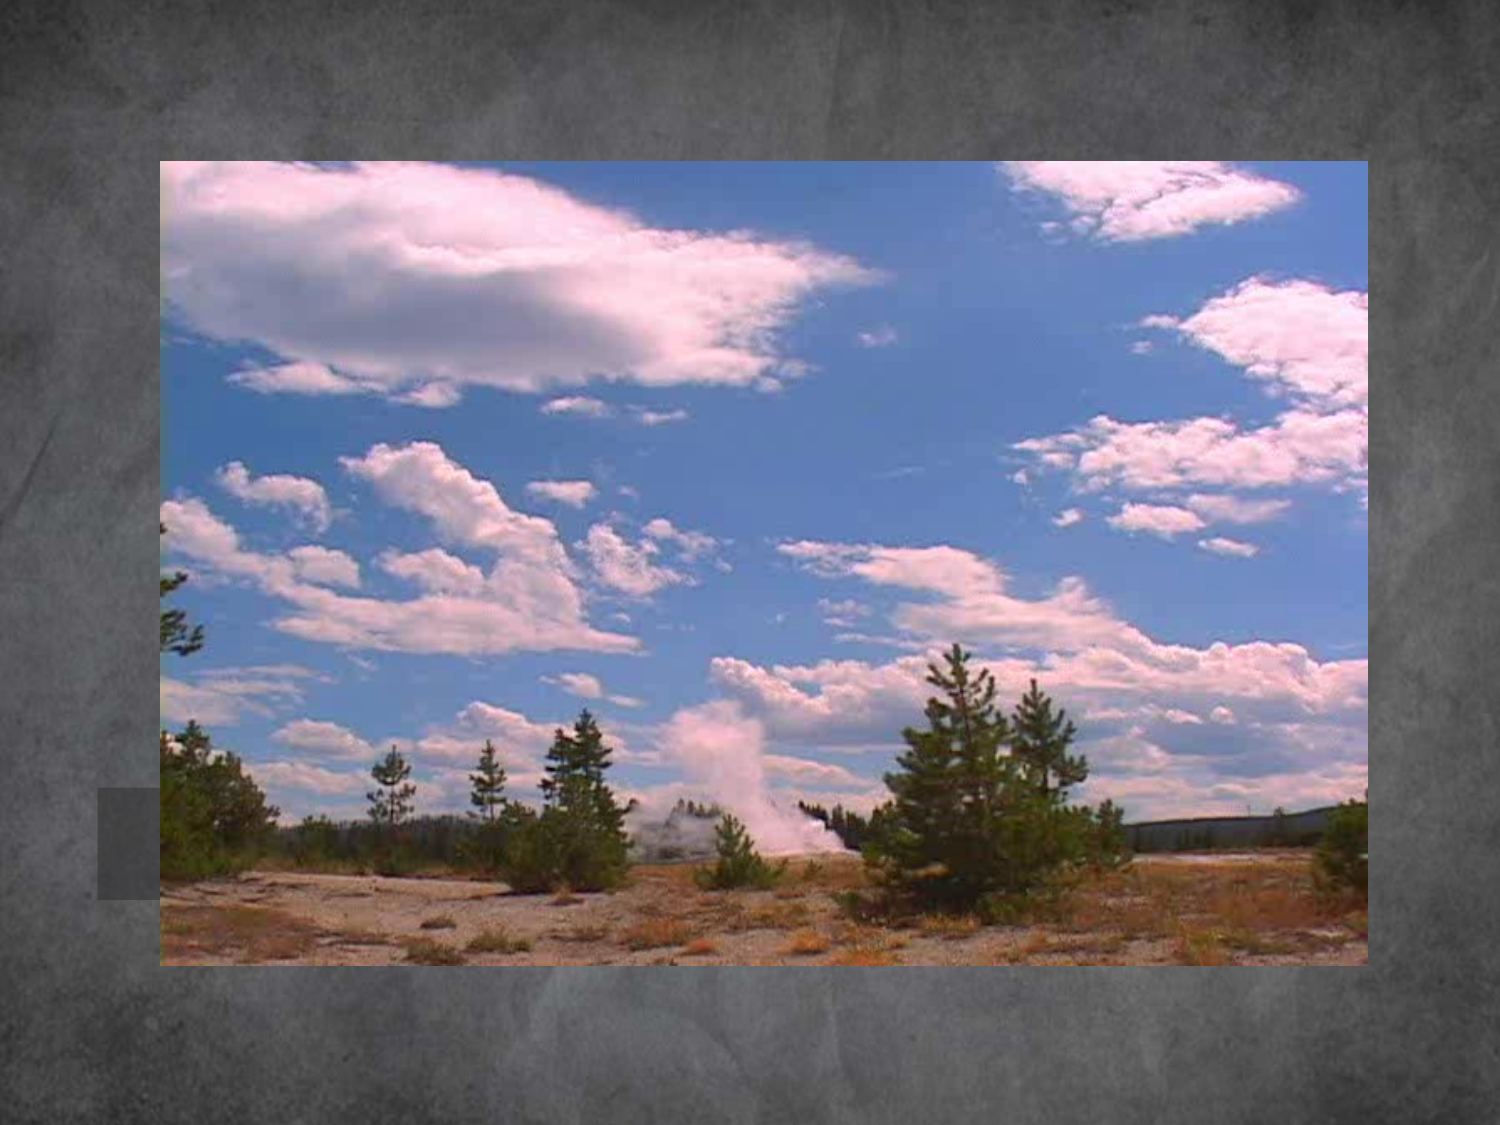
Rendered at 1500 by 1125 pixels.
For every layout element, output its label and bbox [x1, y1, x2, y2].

picture [0, 0, 1500, 1125]
text_box [159, 160, 1369, 968]
